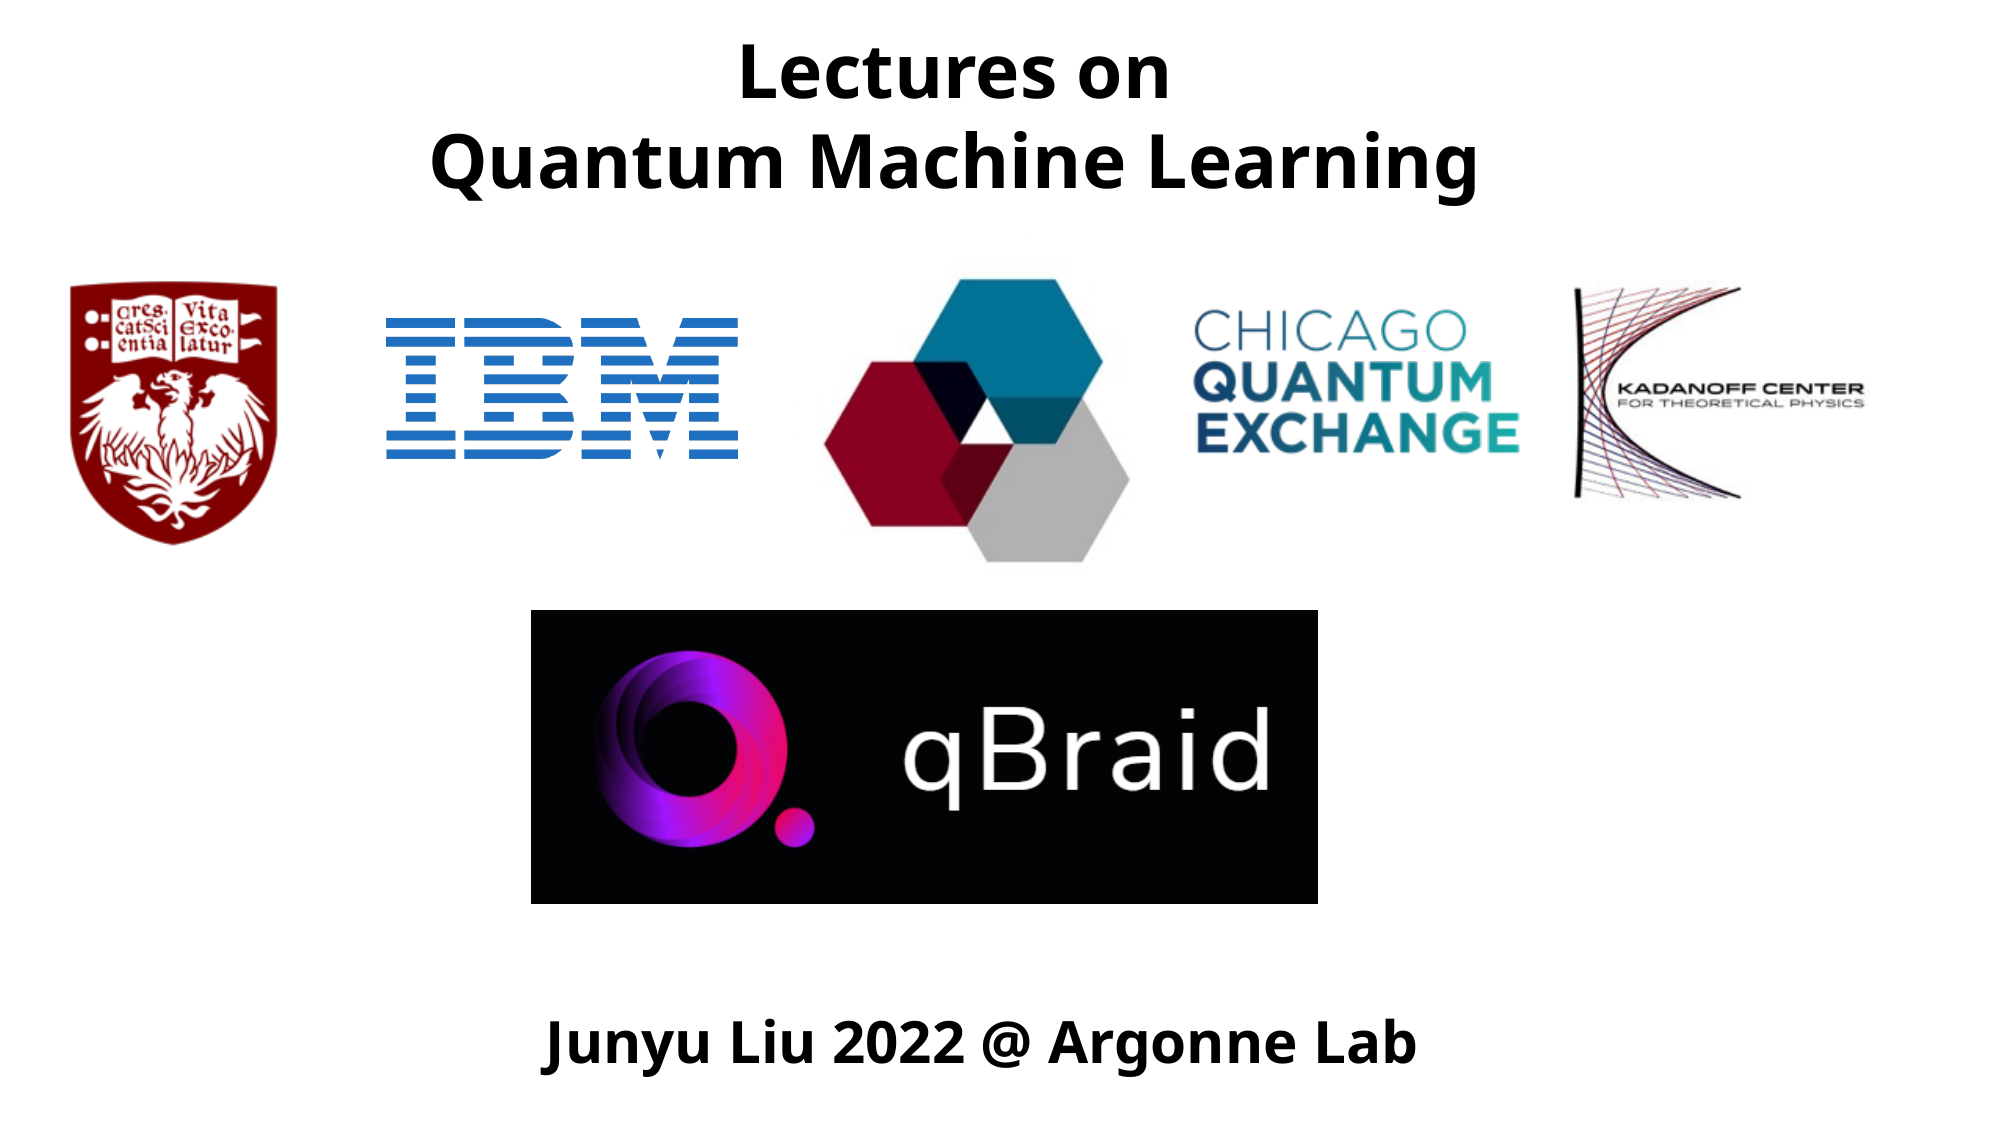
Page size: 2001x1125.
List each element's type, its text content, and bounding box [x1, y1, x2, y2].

picture [530, 178, 1560, 904]
text_box Junyu Liu 2022 @ Argonne Lab [531, 998, 1643, 1084]
picture [386, 318, 738, 459]
picture [69, 280, 279, 547]
picture [1562, 280, 1896, 514]
text_box Lectures on Quantum Machine Learning [413, 16, 1496, 212]
